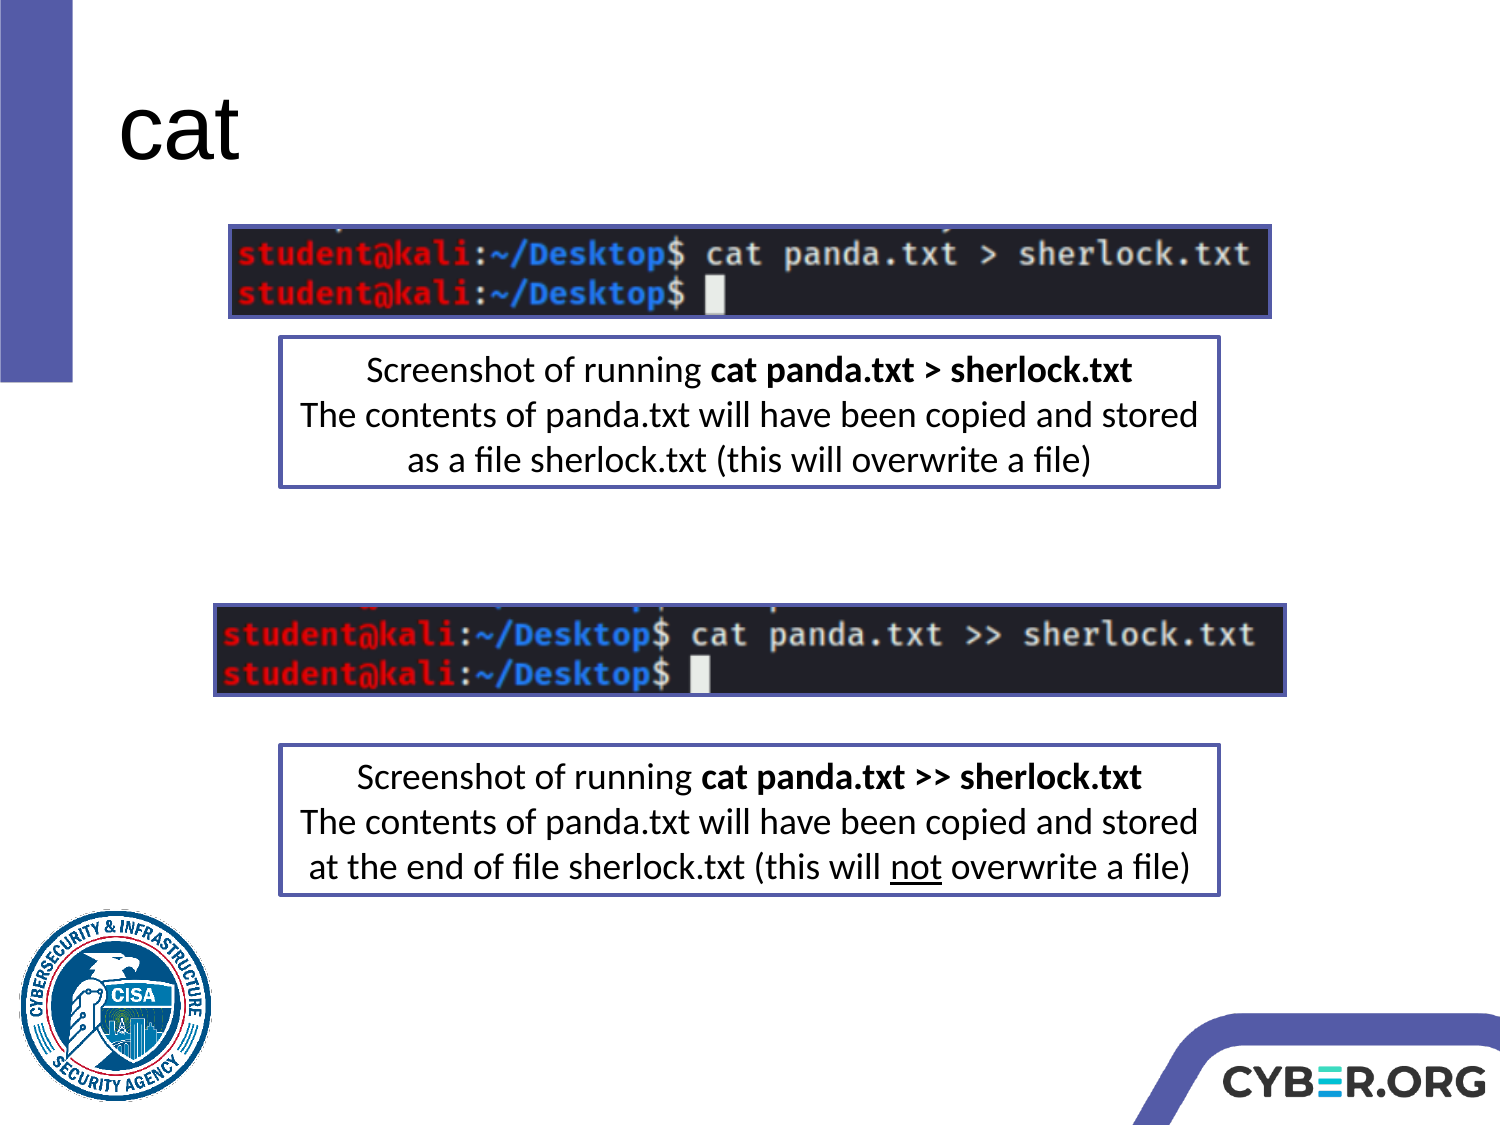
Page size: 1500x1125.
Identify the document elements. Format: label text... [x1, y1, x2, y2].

picture [0, 0, 1500, 1125]
text_box Screenshot of running cat panda.txt >> sherlock.txt The contents of panda.txt will have been copied and stored at the end of file sherlock.txt (this will not overwrite a file) [280, 744, 1220, 895]
title cat [103, 59, 1397, 200]
text_box Screenshot of running cat panda.txt > sherlock.txt The contents of panda.txt will have been copied and stored as a file sherlock.txt (this will overwrite a file) [280, 337, 1220, 488]
